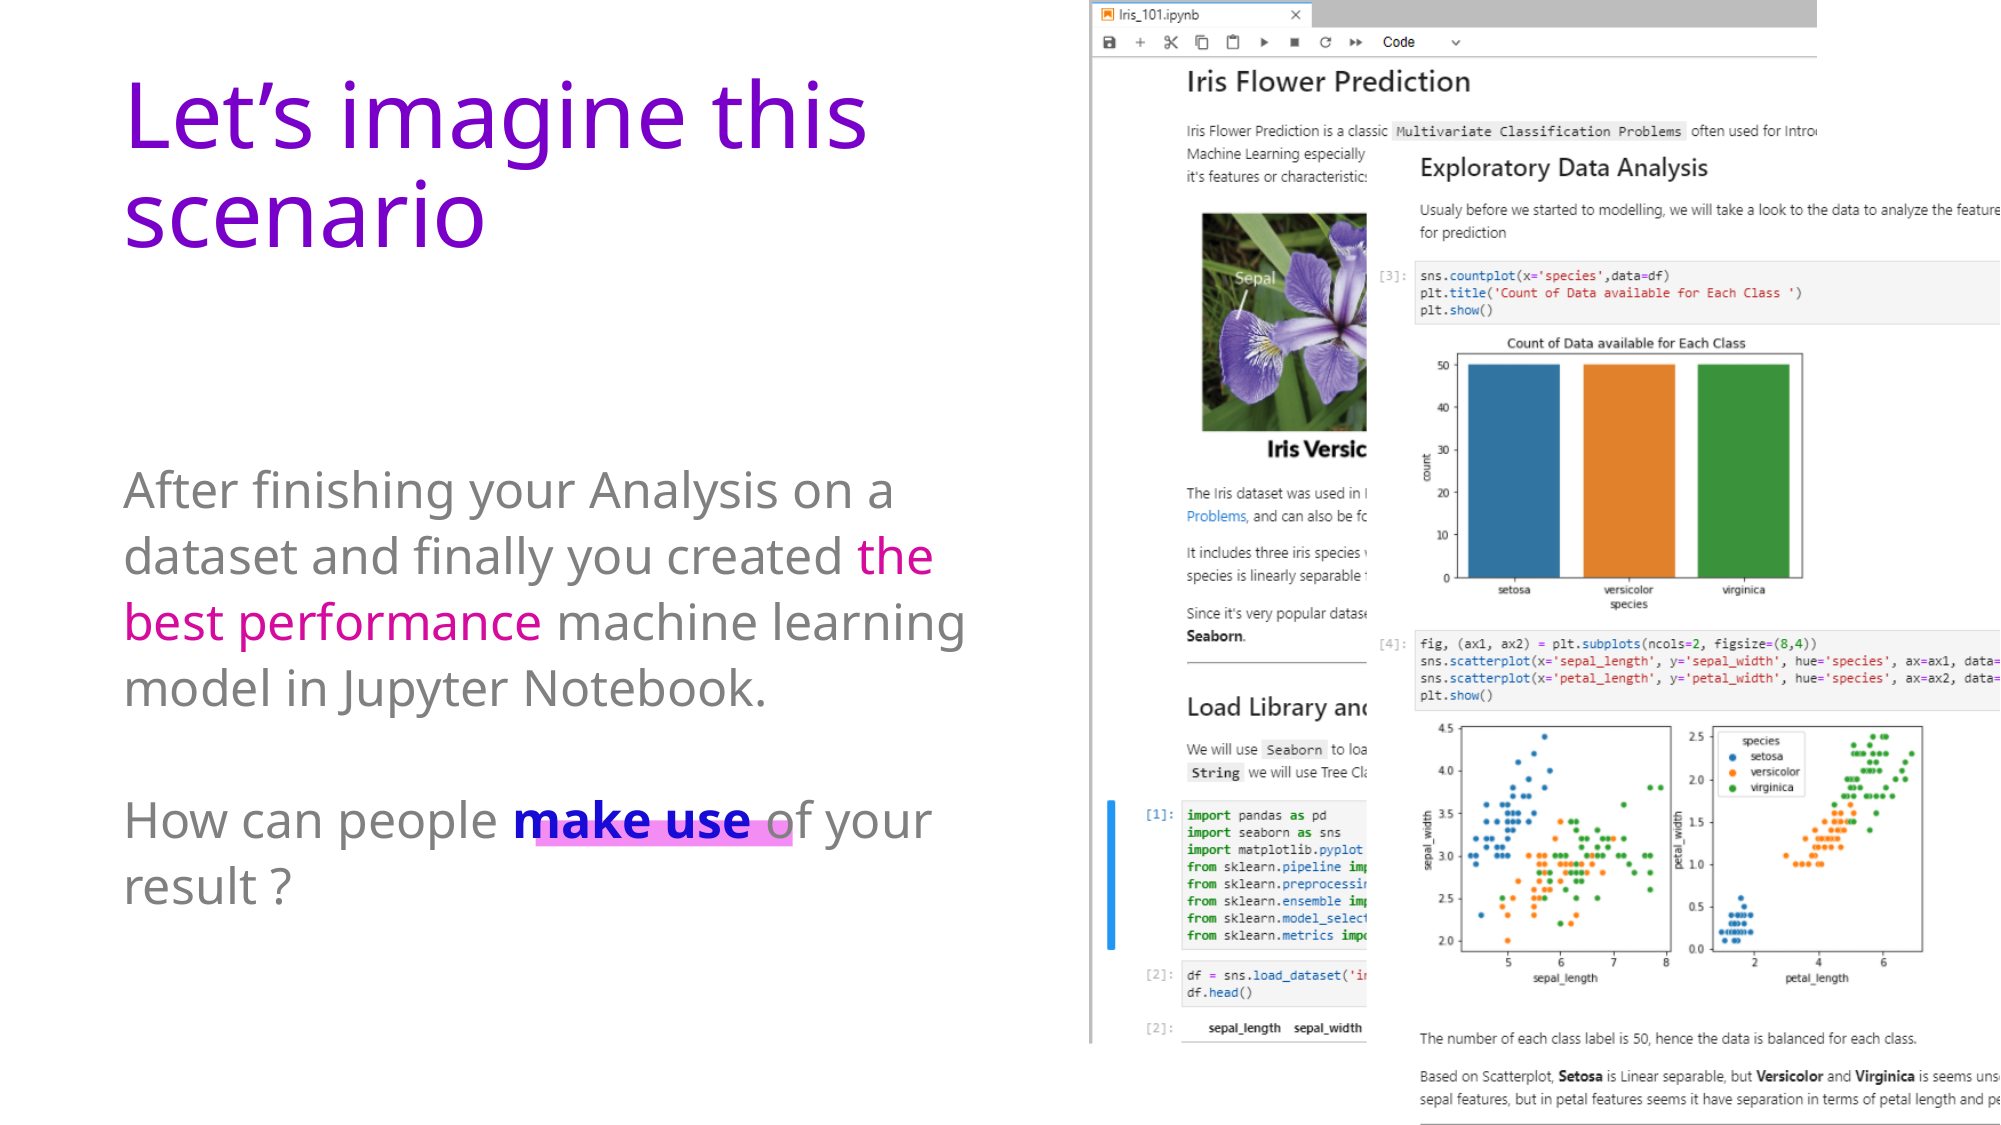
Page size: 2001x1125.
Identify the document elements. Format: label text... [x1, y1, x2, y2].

title Let’s imagine this scenario [108, 59, 1008, 278]
list After finishing your Analysis on a dataset and finally you created the best performance machine learning model in Jupyter Notebook. How can people make use of your result ? [108, 445, 1061, 1014]
picture [1089, 0, 2000, 1125]
